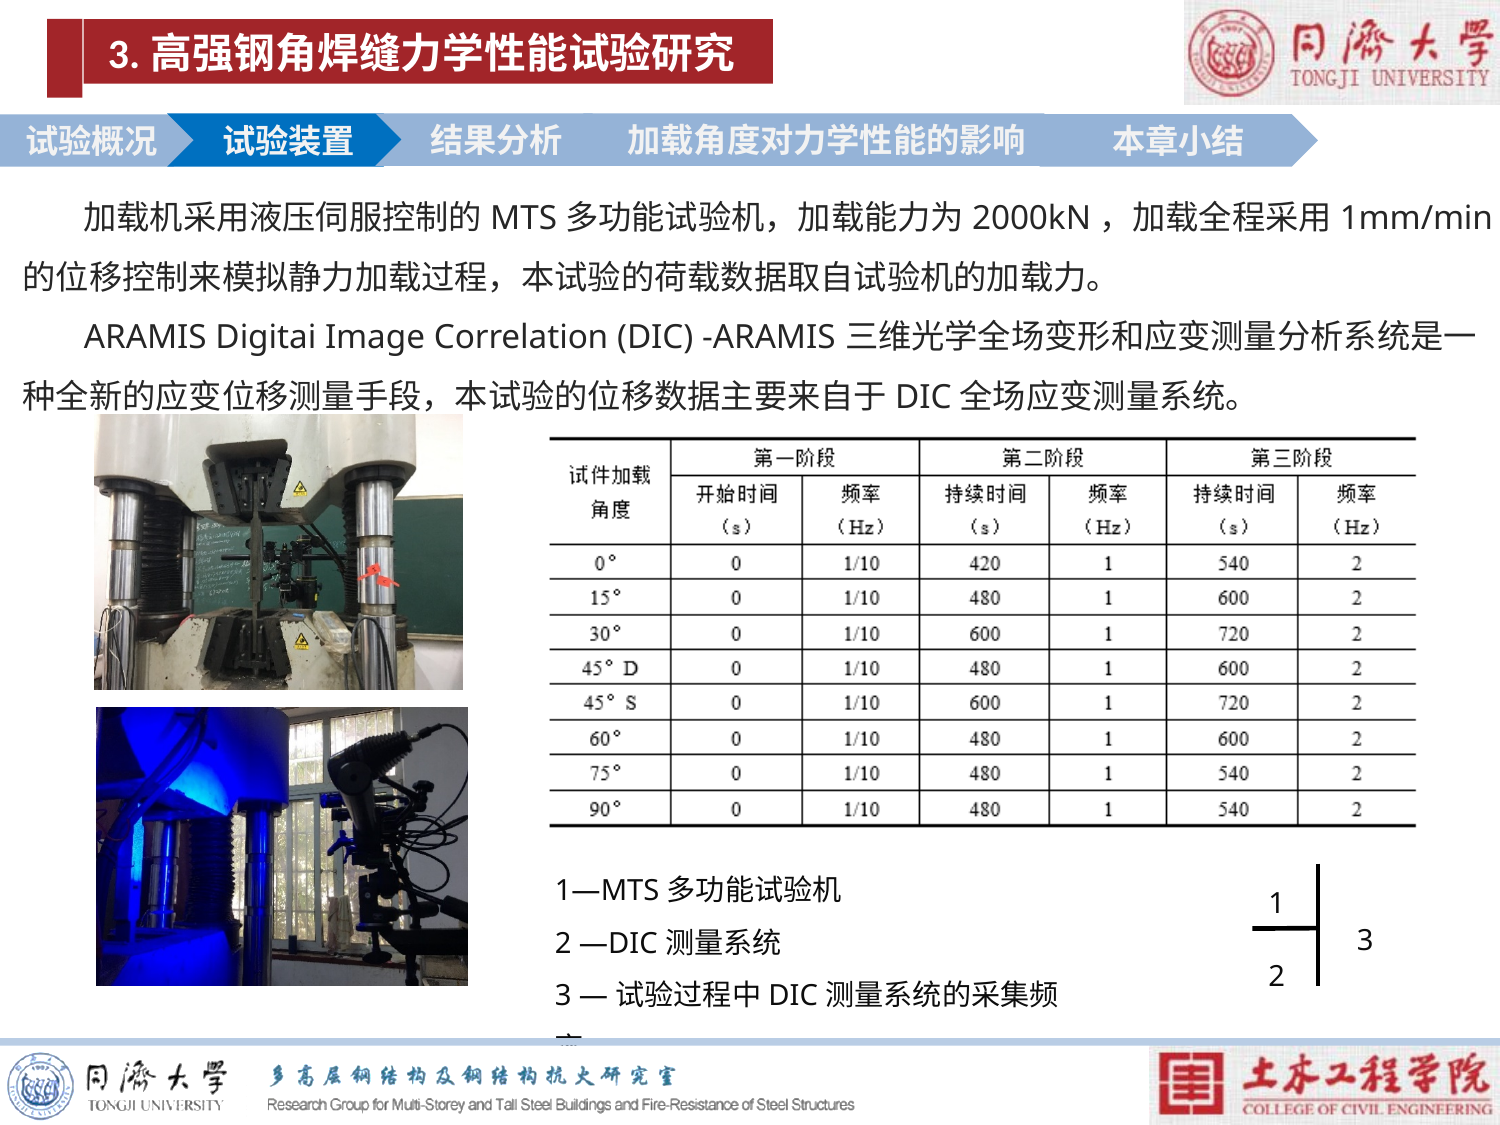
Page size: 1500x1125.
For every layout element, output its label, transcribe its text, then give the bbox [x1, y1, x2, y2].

text_box 加载机采用液压伺服控制的MTS多功能试验机，加载能力为2000kN，加载全程采用1mm/min 的位移控制来模拟静力加载过程，本试验的荷载数据取自试验机的加载力。 ARAMIS Digitai Image Correlation (DIC) -ARAMIS三维光学全场变形和应变测量分析系统是一种全新的应变位移测量手段，本试验的位移数据主要来自于DIC全场应变测量系统。 [8, 168, 1500, 483]
text_box 3.高强钢角焊缝力学性能试验研究 [83, 19, 773, 84]
text_box 1 [1253, 859, 1321, 927]
text_box 加载角度对力学性能的影响 [581, 111, 1062, 168]
text_box 结果分析 [373, 111, 605, 168]
picture [538, 428, 1424, 841]
picture [1184, 0, 1500, 105]
picture [94, 413, 463, 690]
text_box 试验装置 [165, 111, 398, 168]
text_box [47, 18, 83, 98]
text_box 3 [1342, 896, 1410, 964]
text_box 试验概况 [0, 112, 189, 169]
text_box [0, 1037, 1500, 1125]
text_box 本章小结 [1037, 111, 1321, 169]
text_box 2 [1253, 937, 1321, 1000]
picture [96, 707, 468, 986]
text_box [1253, 932, 1317, 940]
text_box 1—MTS多功能试验机 2 —DIC测量系统 3 —试验过程中DIC测量系统的采集频率 [539, 847, 1088, 1036]
